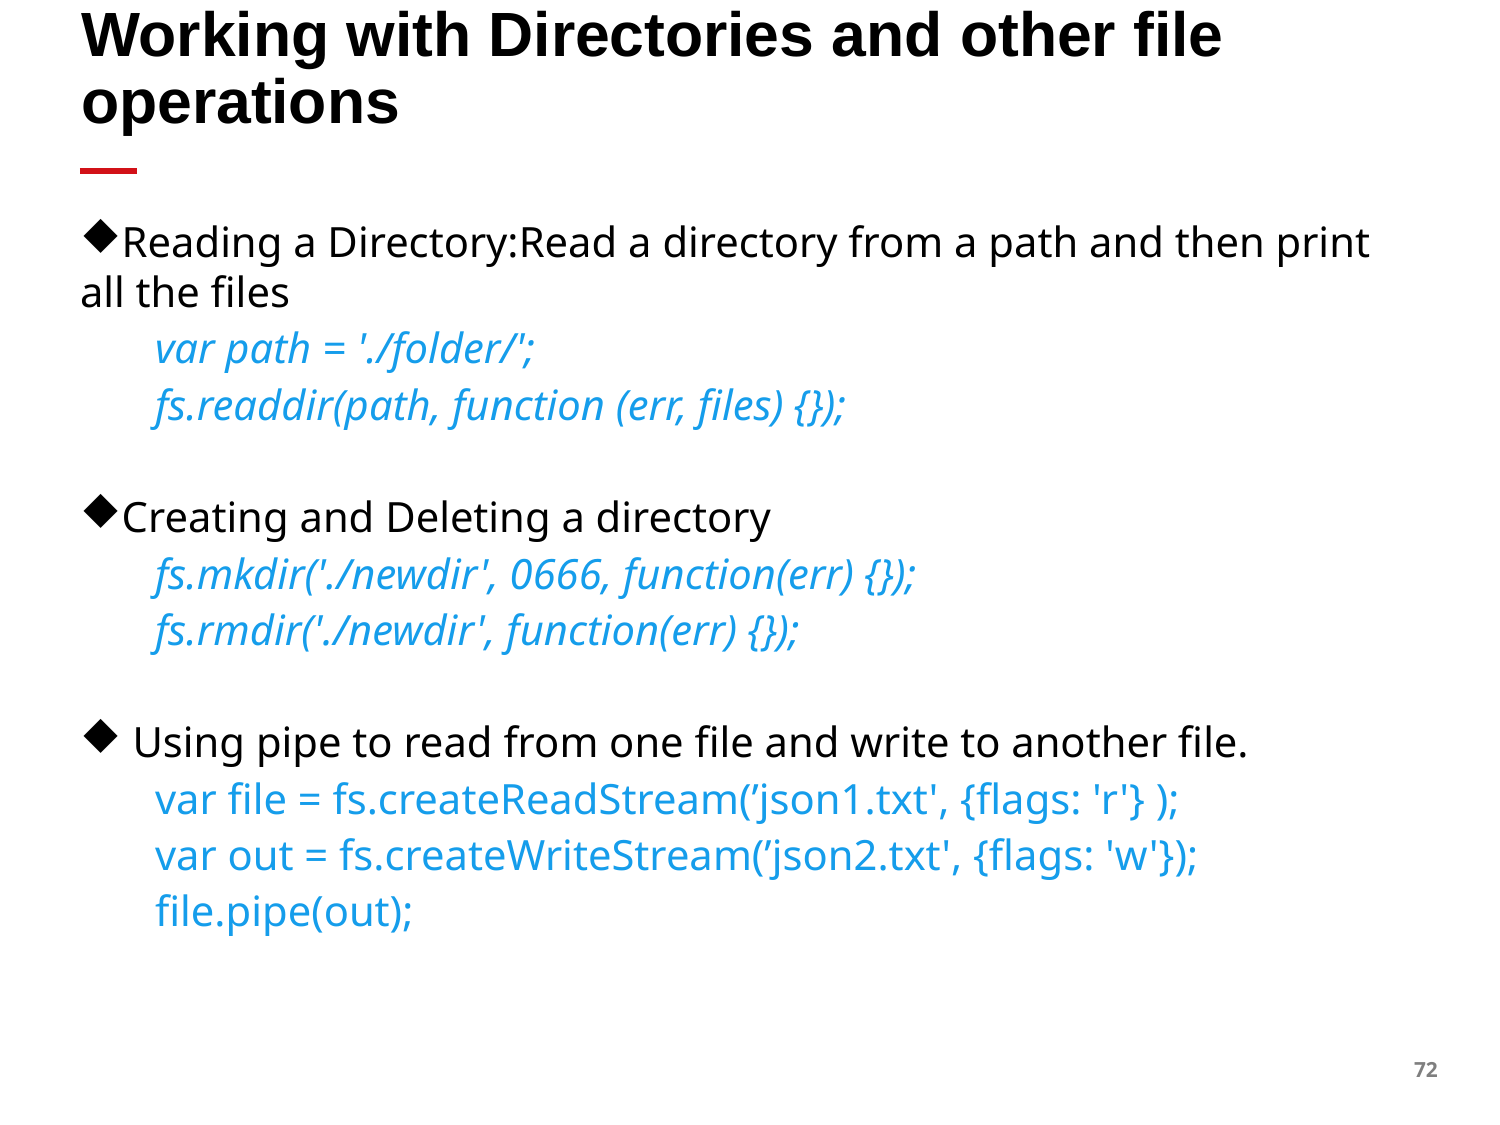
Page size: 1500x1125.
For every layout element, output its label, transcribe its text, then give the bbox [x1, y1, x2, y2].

list Reading a Directory:Read a directory from a path and then print all the files var path = './folder/'; fs.readdir(path, function (err, files) {}); Creating and Deleting a directory fs.mkdir('./newdir', 0666, function(err) {}); fs.rmdir('./newdir', function(err) {}); Using pipe to read from one file and write to another file. var file = fs.createReadStream(’json1.txt', {flags: 'r'} ); var out = fs.createWriteStream(’json2.txt', {flags: 'w'}); file.pipe(out); [79, 216, 1420, 1042]
title Working with Directories and other file operations [81, 68, 1421, 138]
